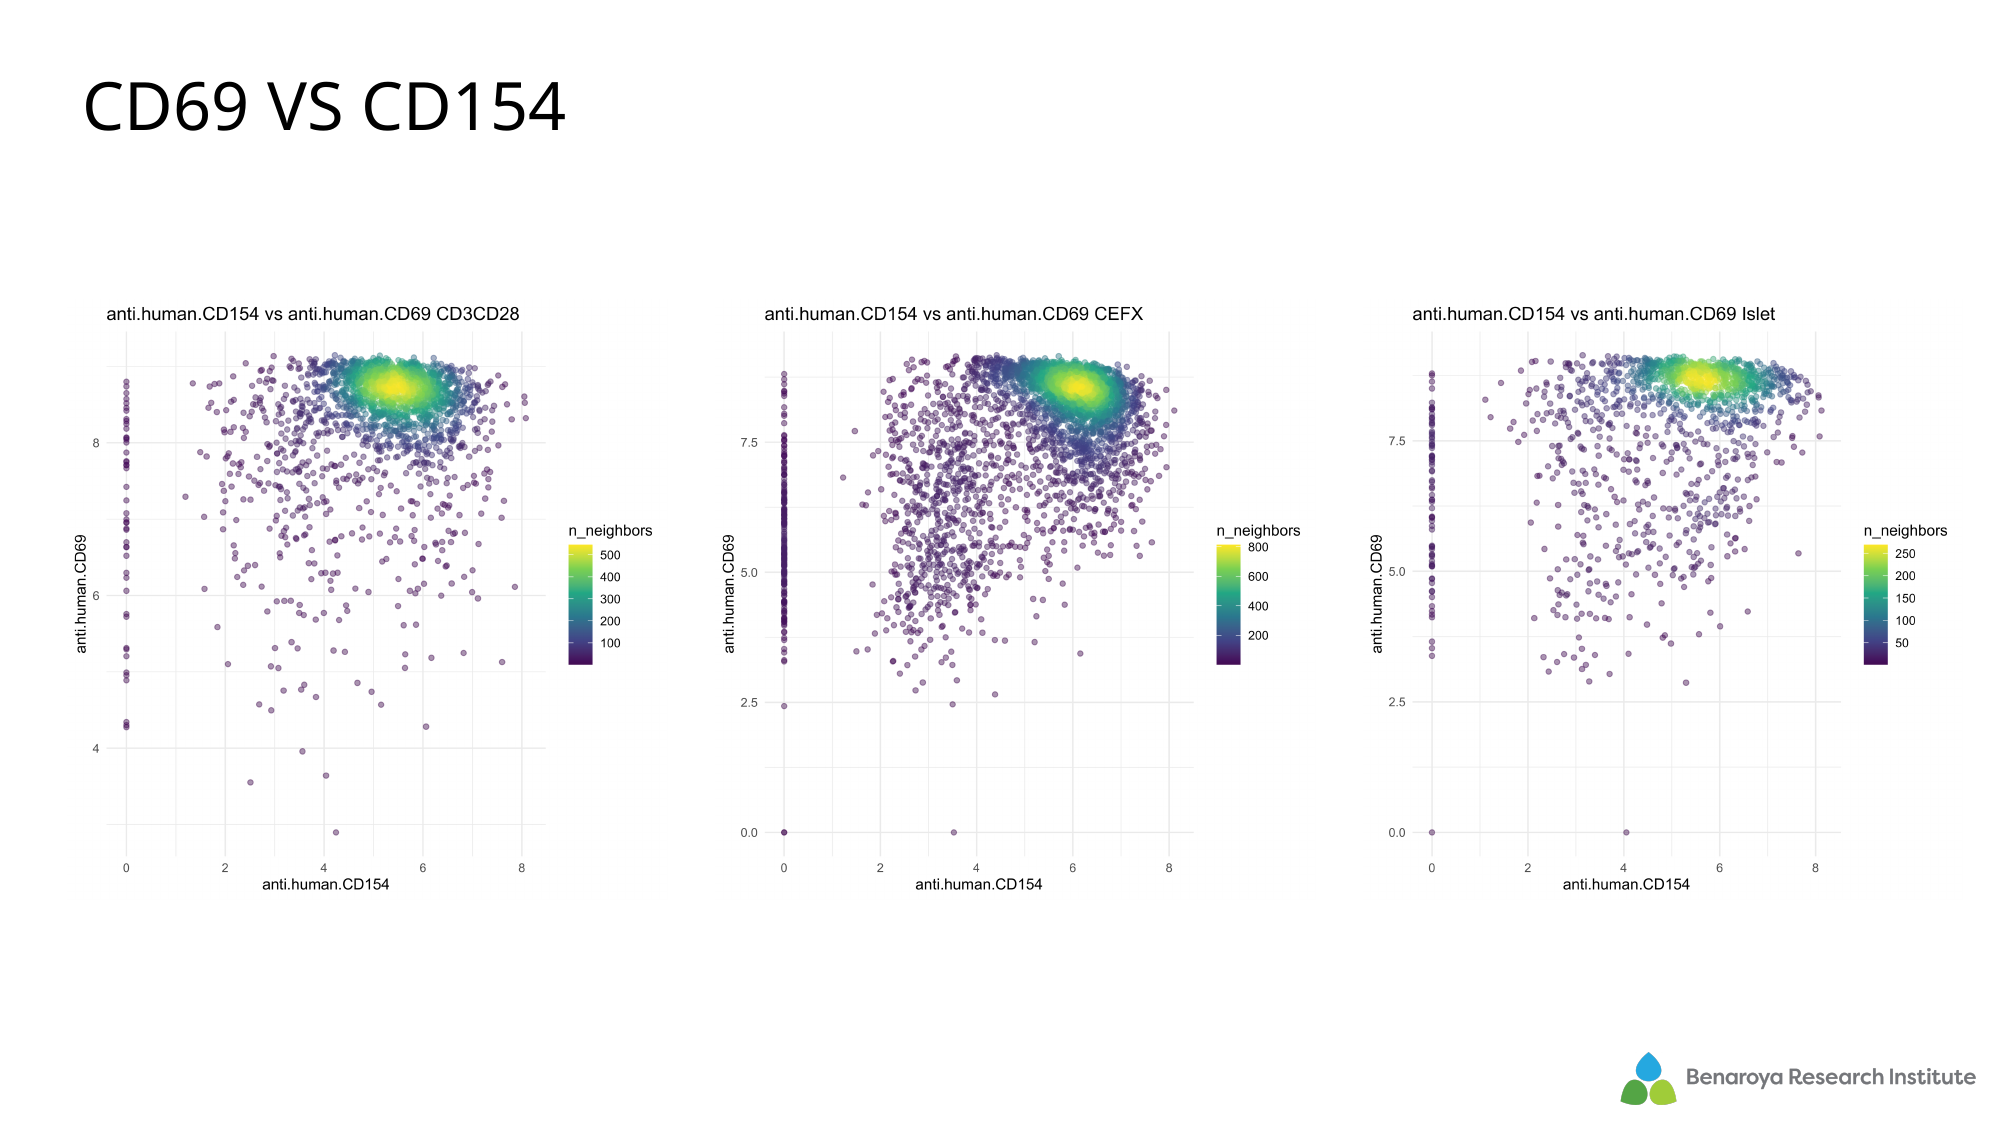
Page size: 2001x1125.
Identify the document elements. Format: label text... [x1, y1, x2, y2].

picture [67, 299, 668, 900]
picture [1362, 299, 1963, 900]
picture [1620, 1052, 1976, 1105]
picture [715, 299, 1316, 900]
title CD69 vs CD154 [67, 59, 1932, 158]
